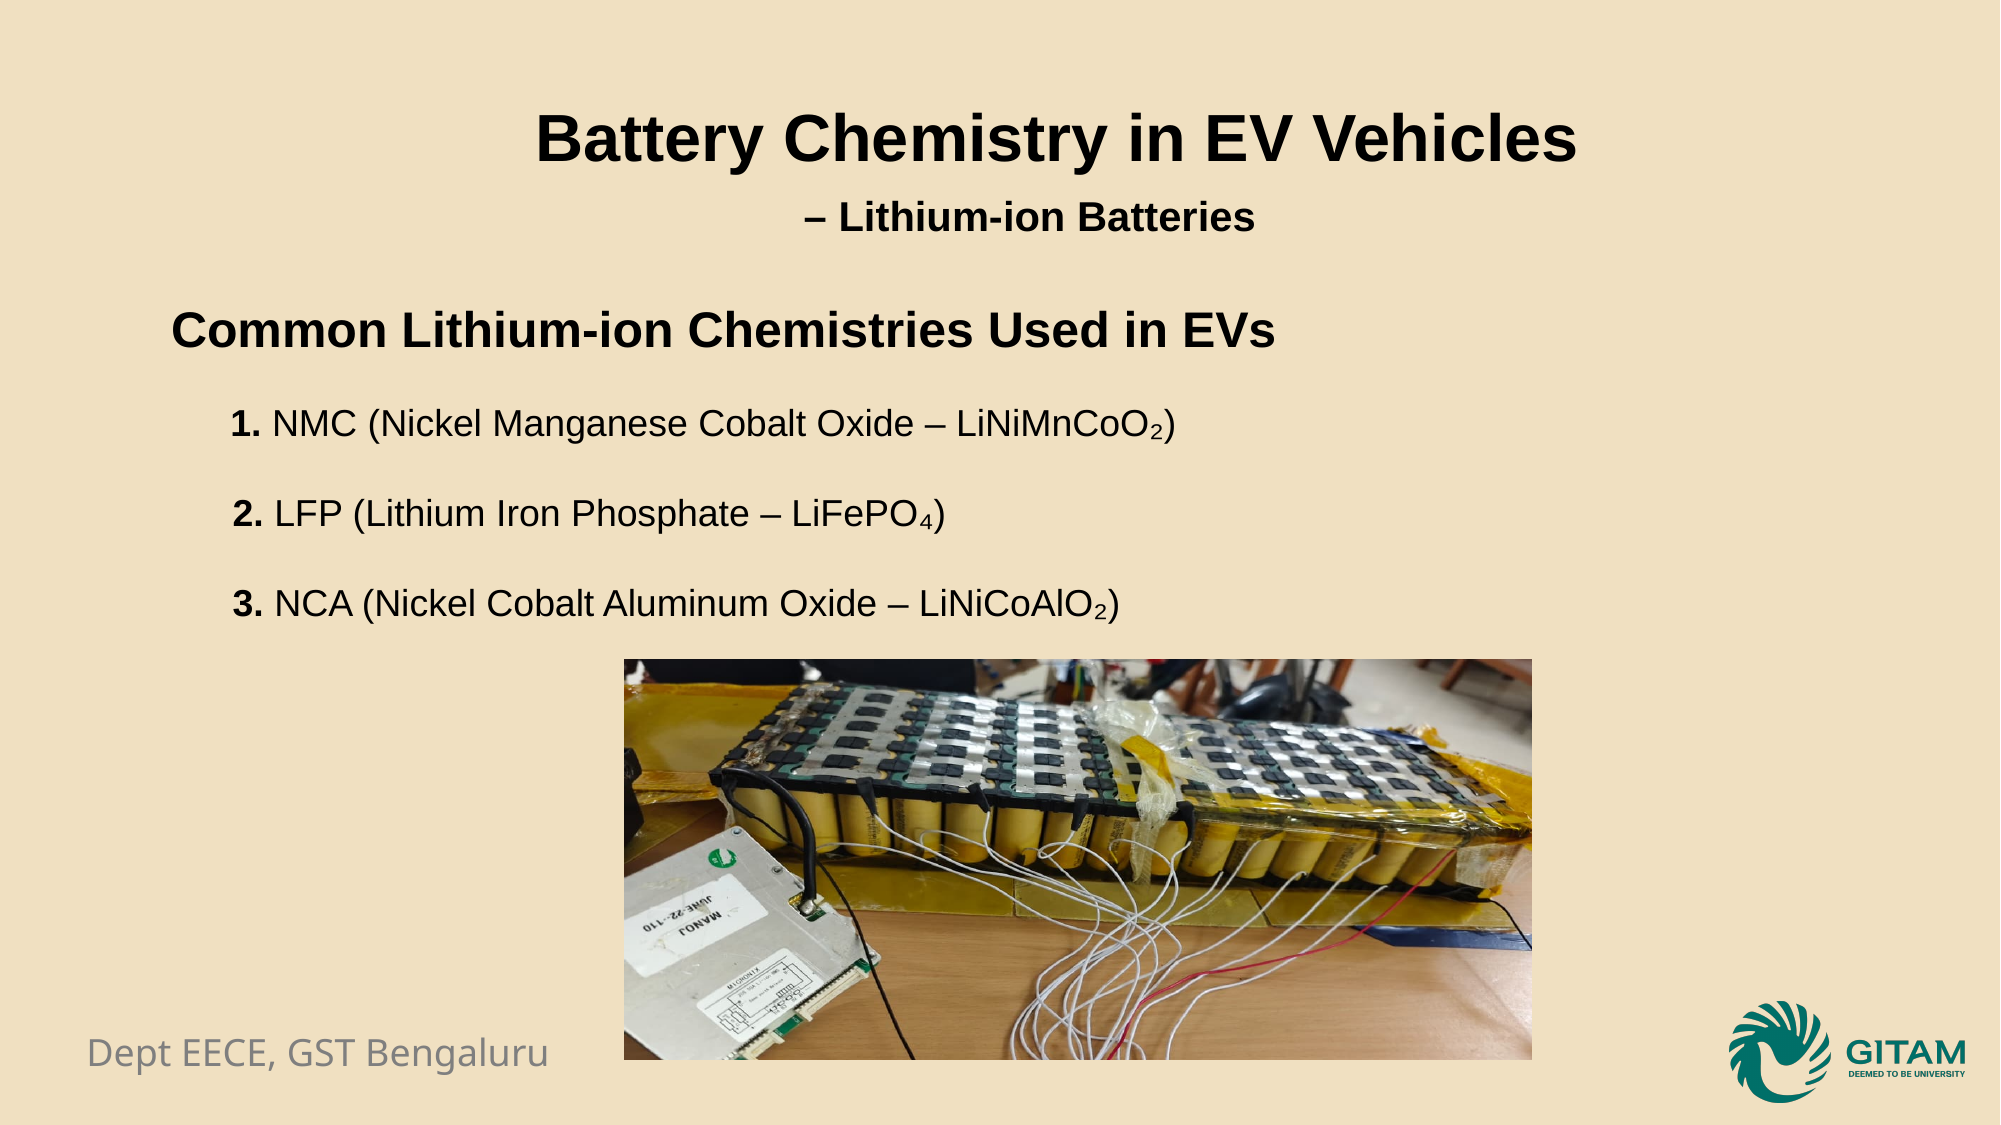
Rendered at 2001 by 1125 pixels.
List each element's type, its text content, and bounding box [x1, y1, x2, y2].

picture [624, 659, 1532, 1060]
picture [1729, 1001, 1965, 1103]
text_box – Lithium-ion Batteries [777, 181, 1271, 247]
text_box Battery Chemistry in EV Vehicles [520, 87, 1595, 182]
text_box 1. NMC (Nickel Manganese Cobalt Oxide – LiNiMnCoO₂) 2. LFP (Lithium Iron Phosphate – LiFePO₄) 3. NCA (Nickel Cobalt Aluminum Oxide – LiNiCoAlO₂) [207, 392, 1208, 667]
text_box Common Lithium-ion Chemistries Used in EVs [156, 289, 1293, 365]
